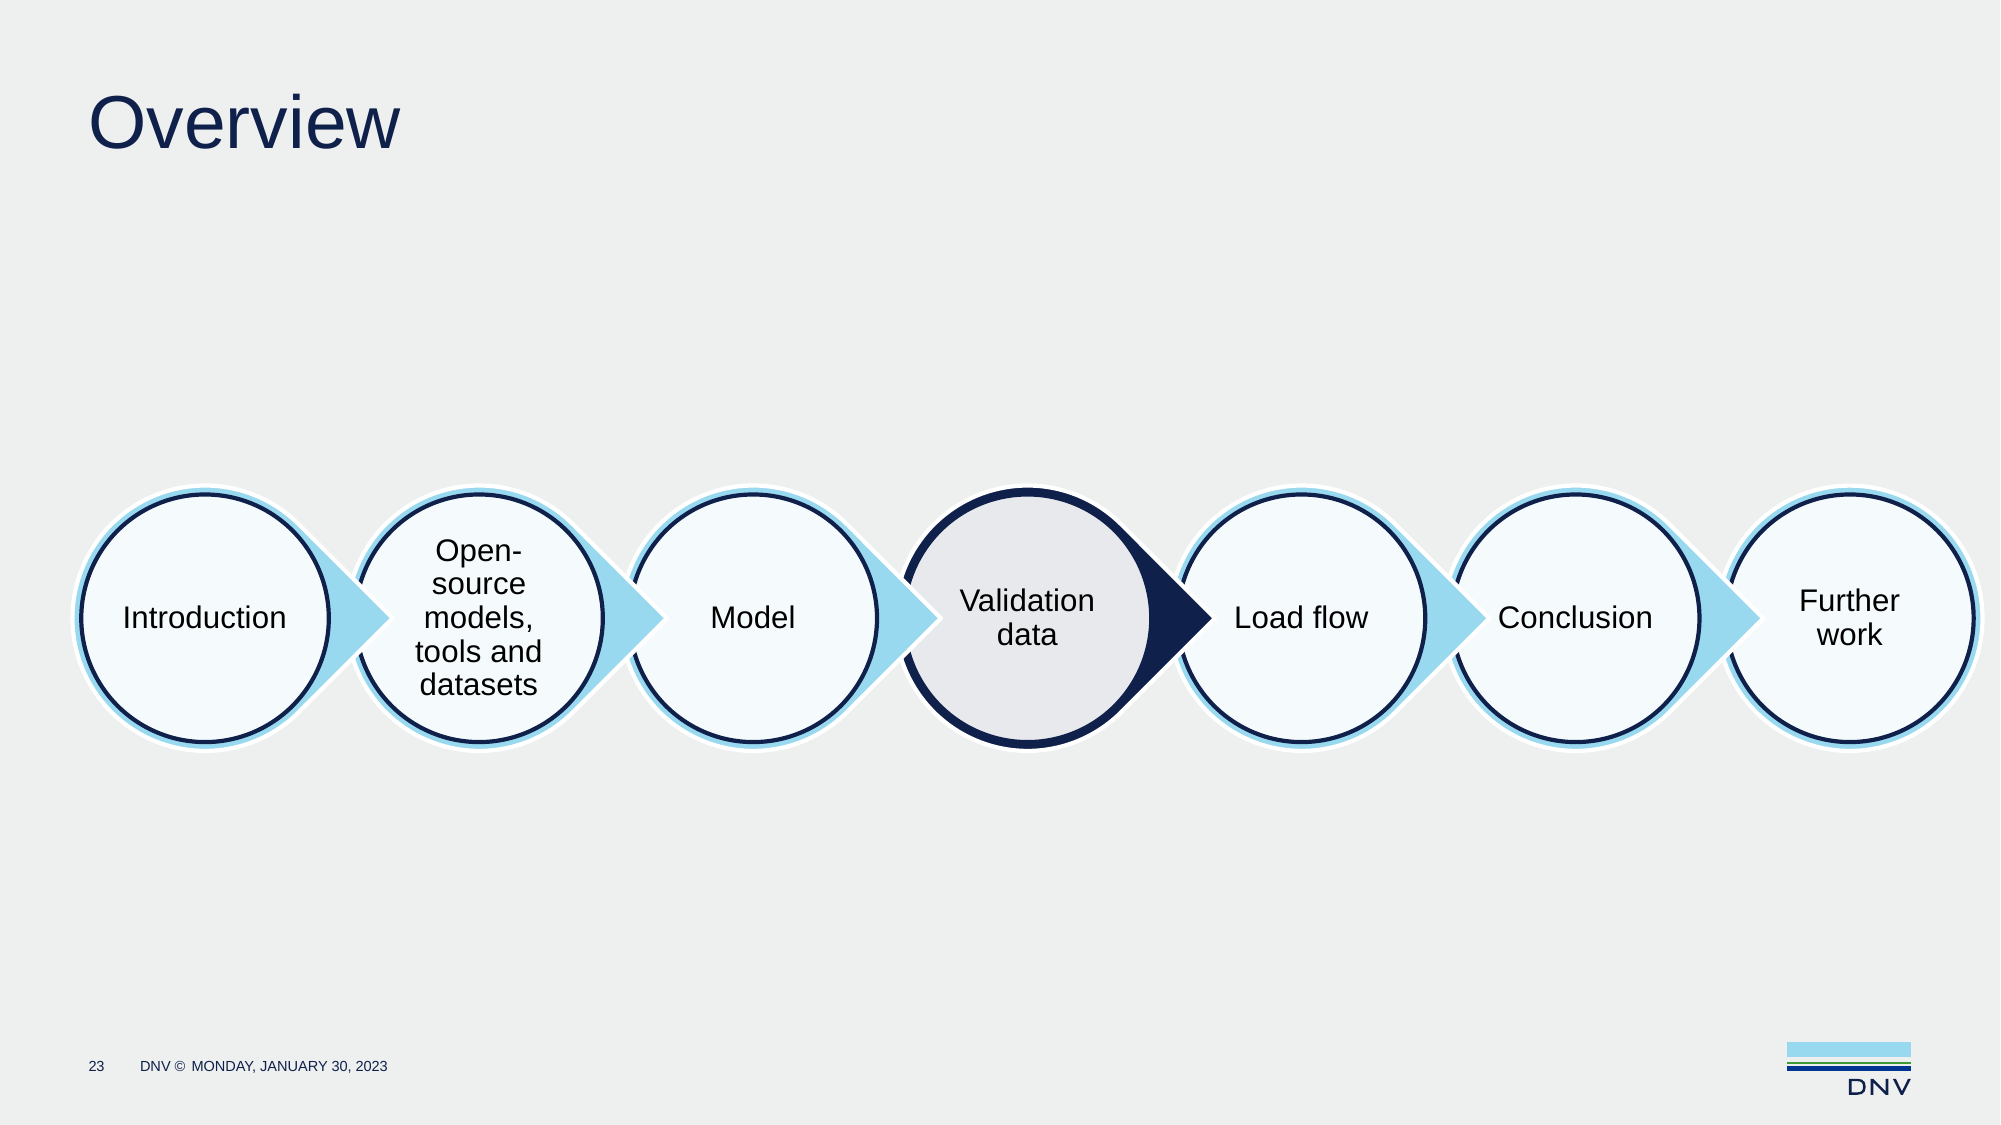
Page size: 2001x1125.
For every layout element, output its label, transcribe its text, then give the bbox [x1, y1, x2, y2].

slide_number 23 [88, 1056, 133, 1082]
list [0, 199, 2000, 1037]
title Overview [88, 88, 1912, 199]
